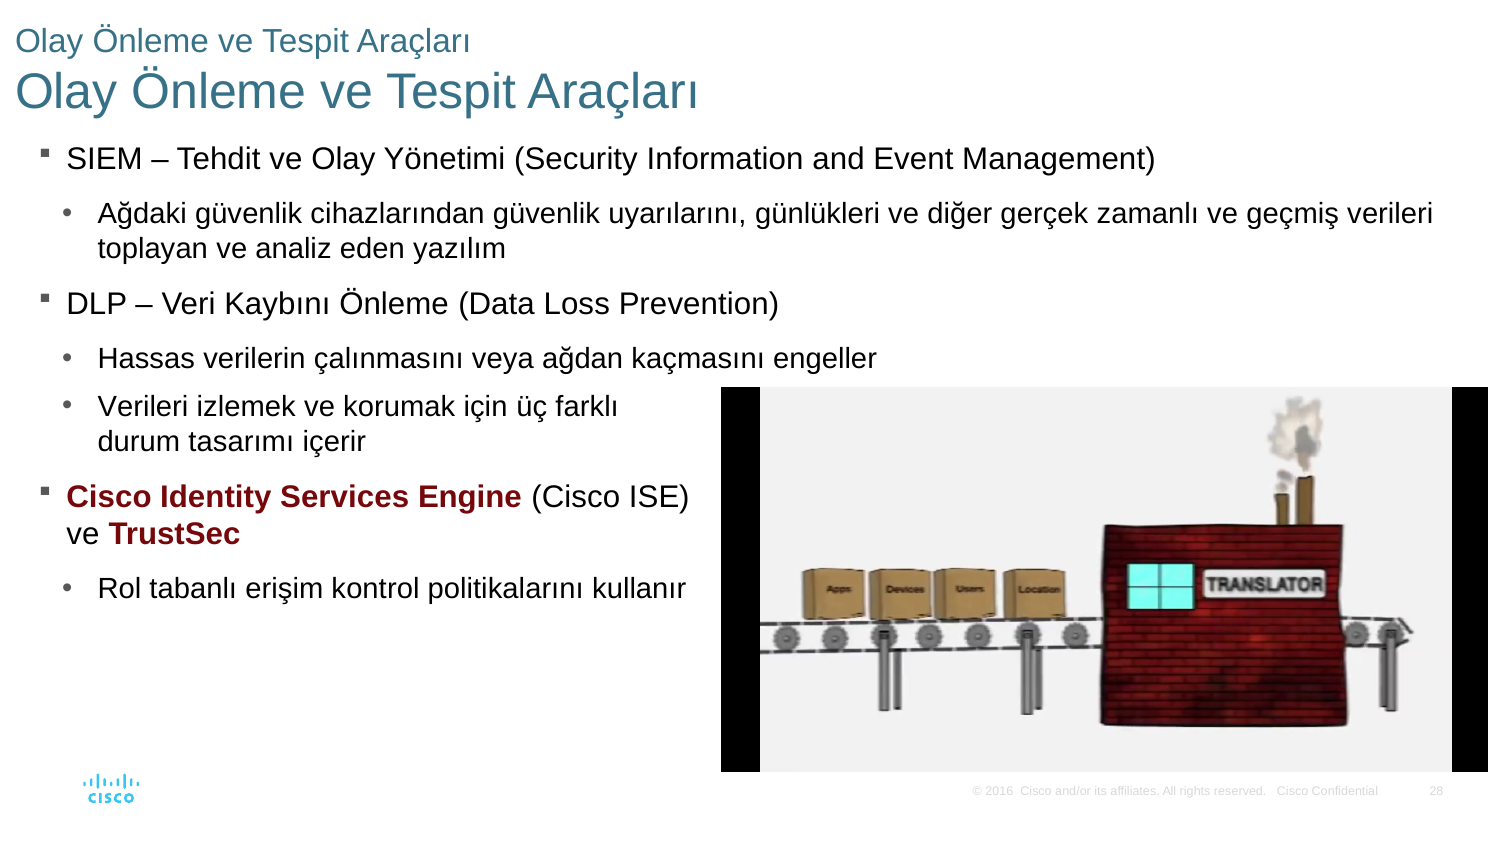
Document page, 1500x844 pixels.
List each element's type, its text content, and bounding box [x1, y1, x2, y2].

title Olay Önleme ve Tespit Araçları Olay Önleme ve Tespit Araçları [0, 6, 1500, 131]
list SIEM – Tehdit ve Olay Yönetimi (Security Information and Event Management) Ağdaki güvenlik cihazlarından güvenlik uyarılarını, günlükleri ve diğer gerçek zamanlı ve geçmiş verileri toplayan ve analiz eden yazılım DLP – Veri Kaybını Önleme (Data Loss Prevention) Hassas verilerin çalınmasını veya ağdan kaçmasını engeller Verileri izlemek ve korumak için üç farklı durum tasarımı içerir Cisco Identity Services Engine (Cisco ISE) ve TrustSec Rol tabanlı erişim kontrol politikalarını kullanır [23, 131, 1476, 813]
picture [721, 387, 1489, 773]
